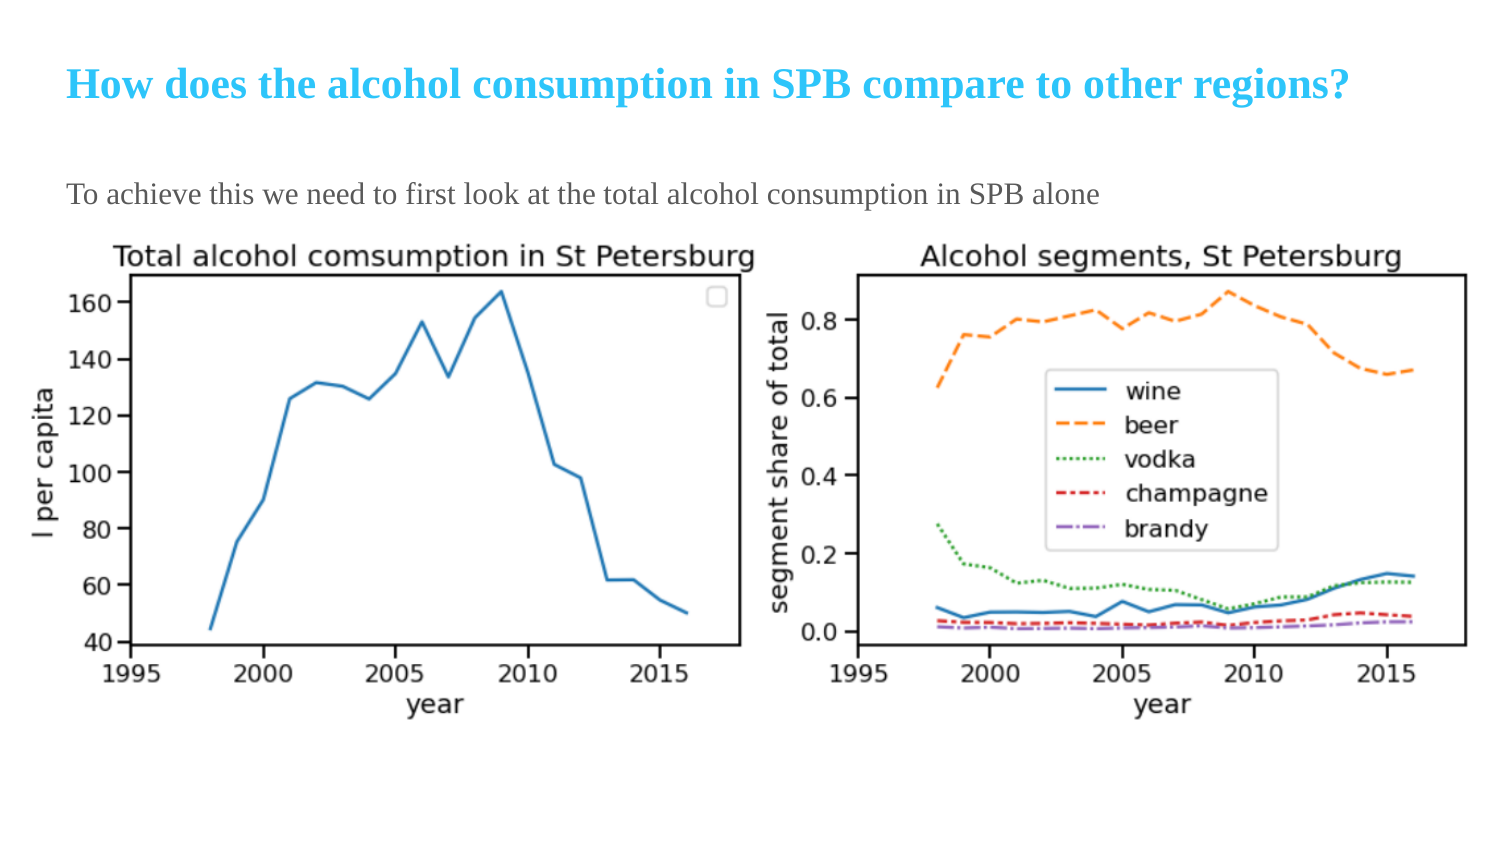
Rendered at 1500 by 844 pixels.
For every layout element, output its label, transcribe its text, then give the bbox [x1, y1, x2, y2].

list To achieve this we need to first look at the total alcohol consumption in SPB alone [51, 145, 1449, 213]
picture [24, 237, 1476, 724]
title How does the alcohol consumption in SPB compare to other regions? [51, 39, 1449, 134]
